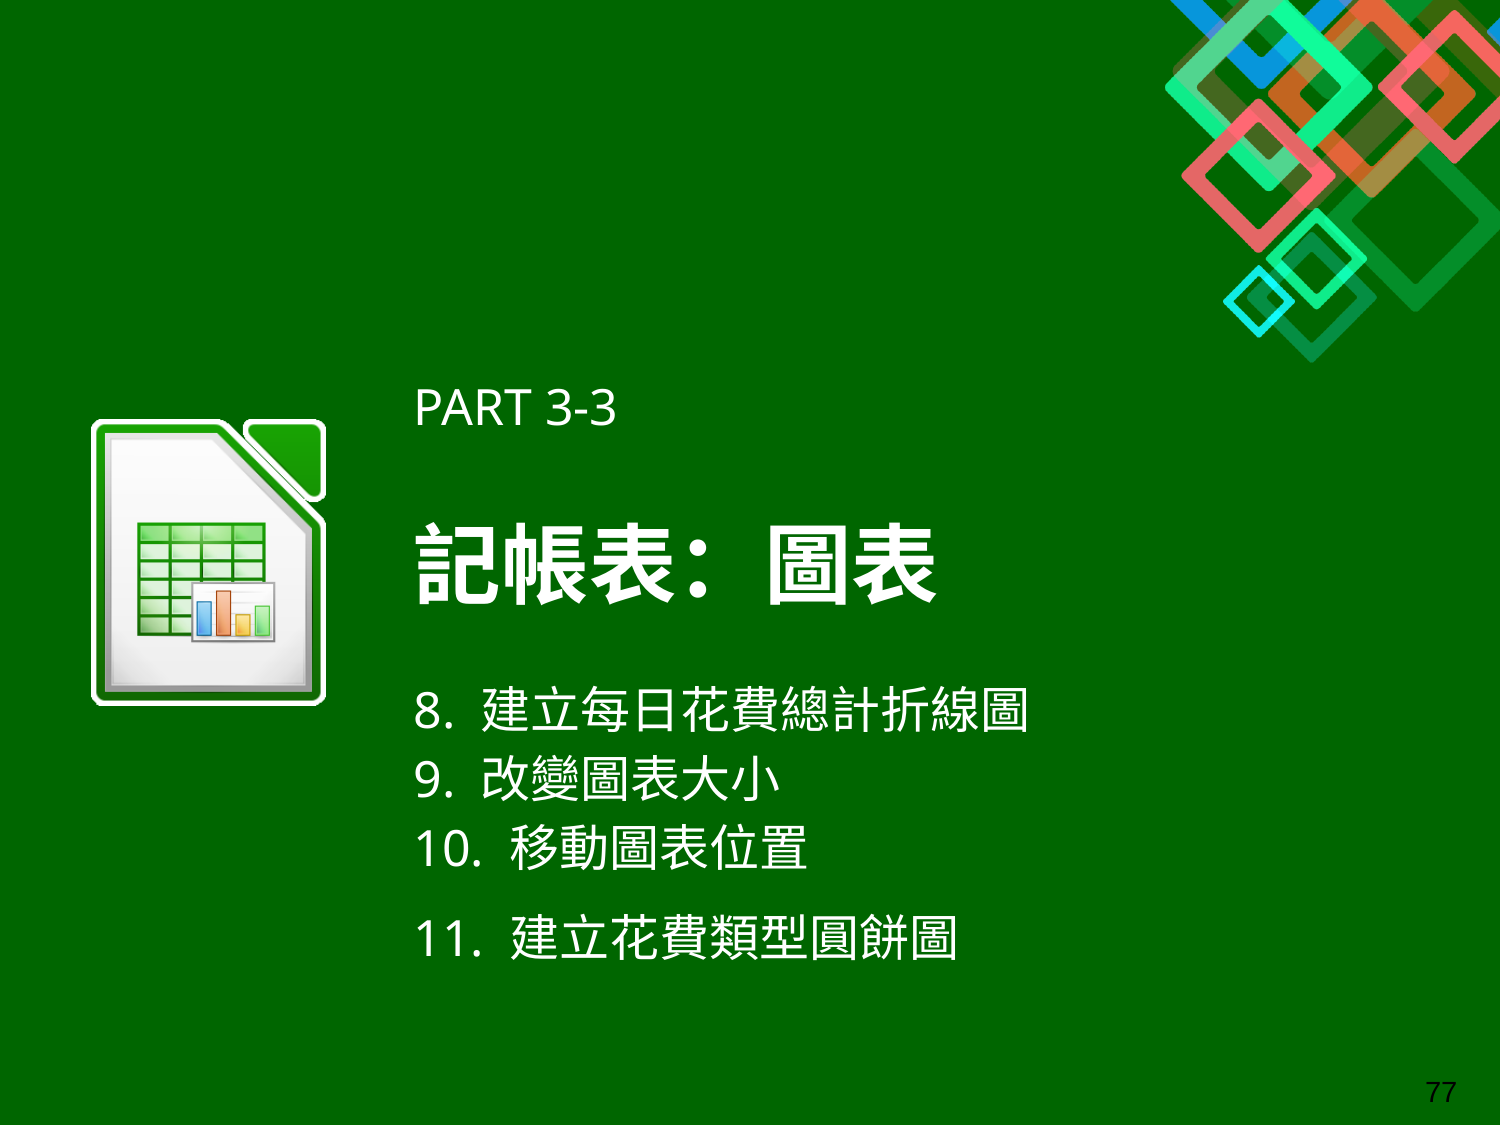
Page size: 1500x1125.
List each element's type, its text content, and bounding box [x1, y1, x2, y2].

title 記帳表：圖表 [398, 470, 1447, 654]
picture [91, 419, 326, 706]
subtitle 8. 建立每日花費總計折線圖 9. 改變圖表大小 10. 移動圖表位置 11. 建立花費類型圓餅圖 [398, 654, 1447, 888]
slide_number ‹#› [1410, 1056, 1500, 1125]
subtitle PART 3-3 [398, 216, 1447, 450]
picture [898, 0, 1500, 602]
